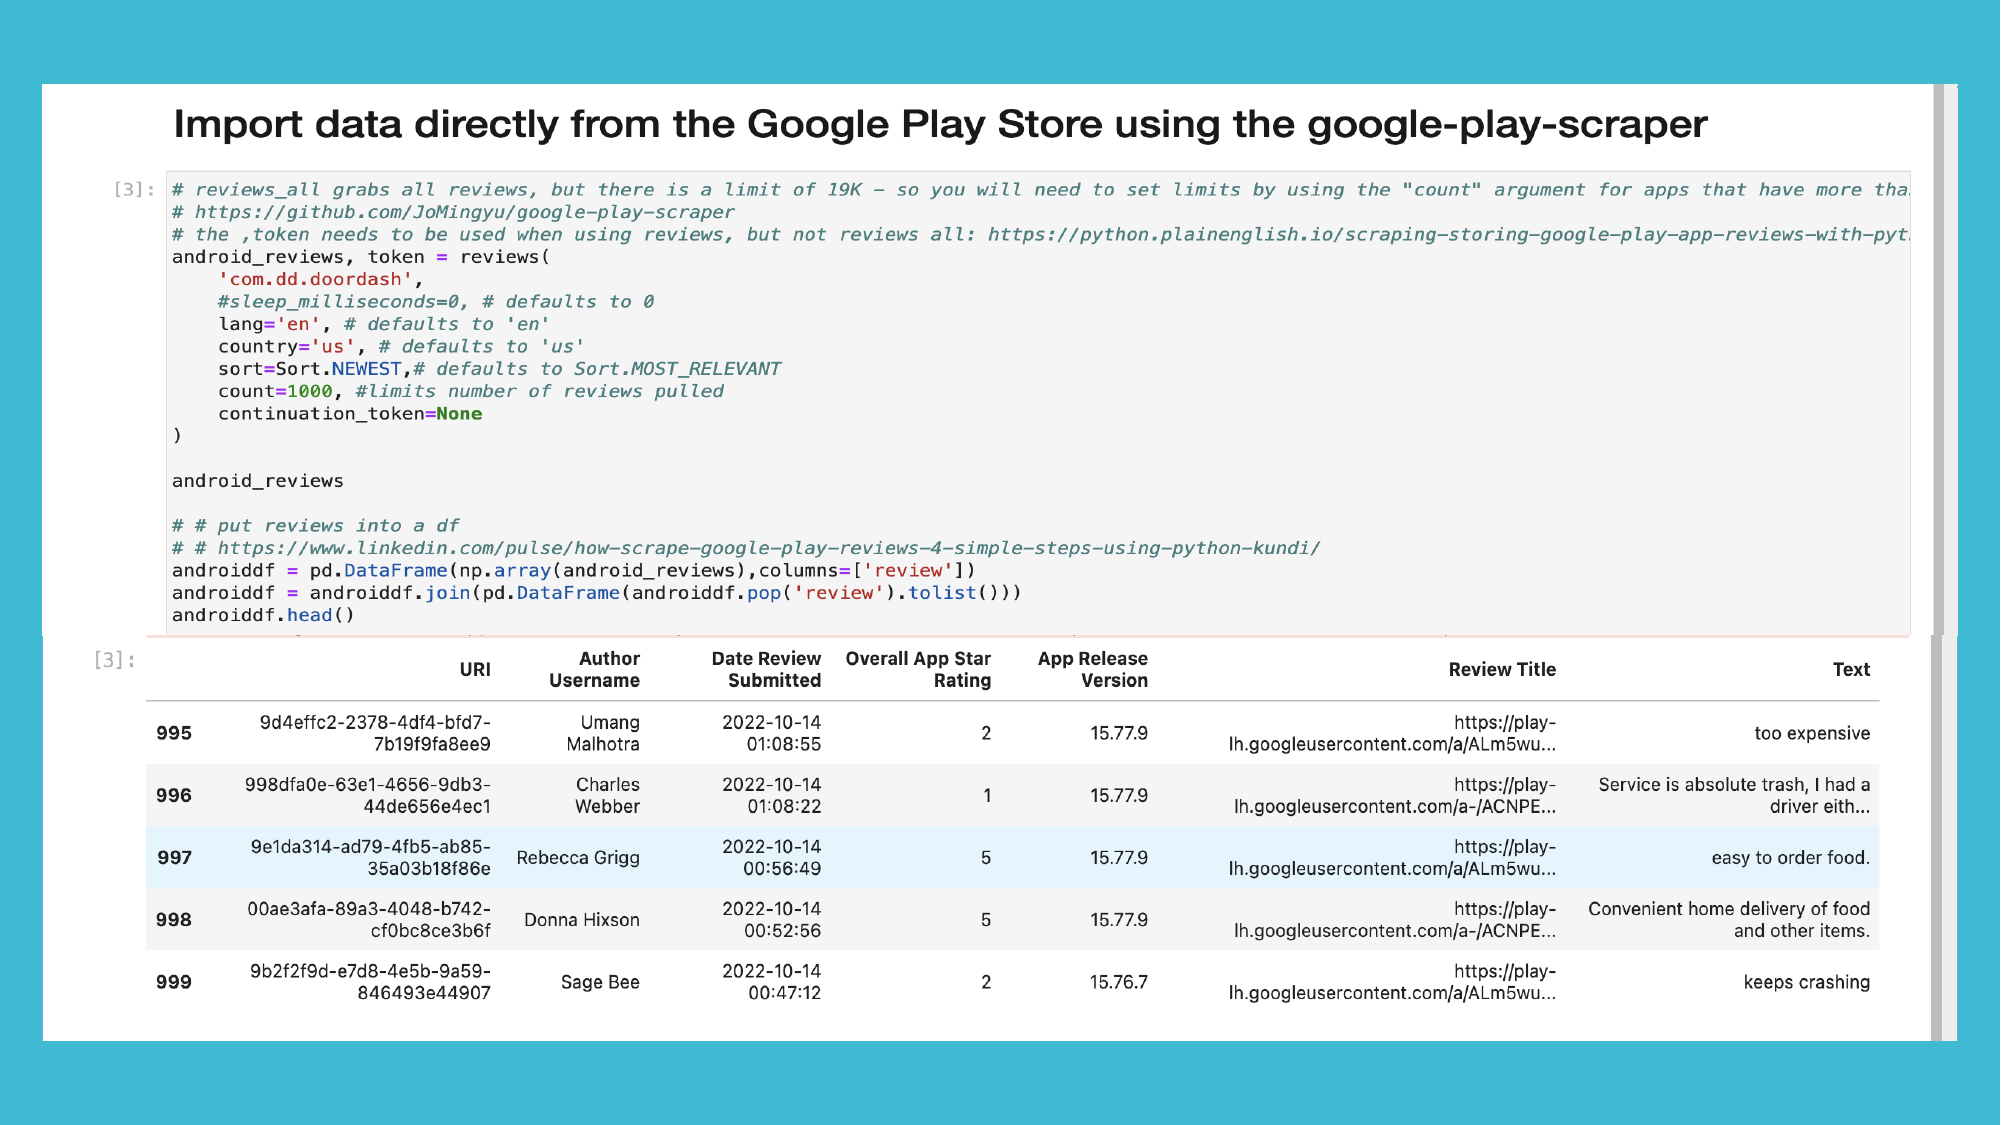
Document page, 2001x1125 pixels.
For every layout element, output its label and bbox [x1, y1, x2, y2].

picture [42, 83, 1958, 1042]
